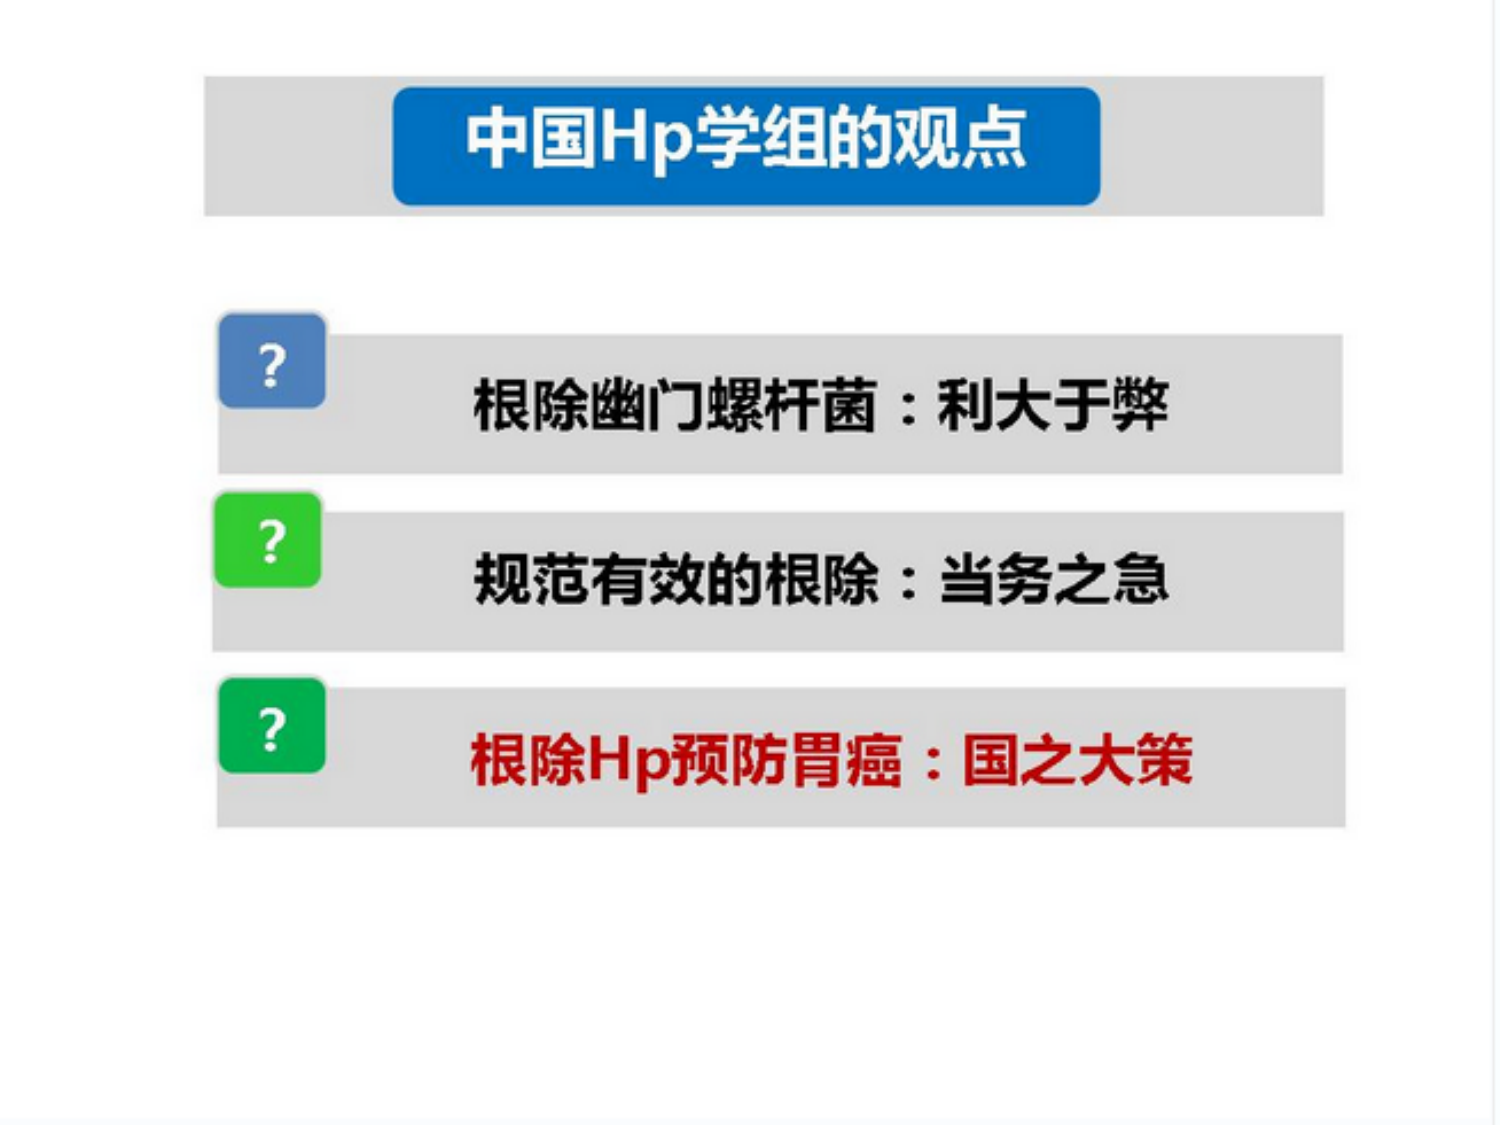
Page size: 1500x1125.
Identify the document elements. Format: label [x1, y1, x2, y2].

list [0, 0, 1500, 1125]
